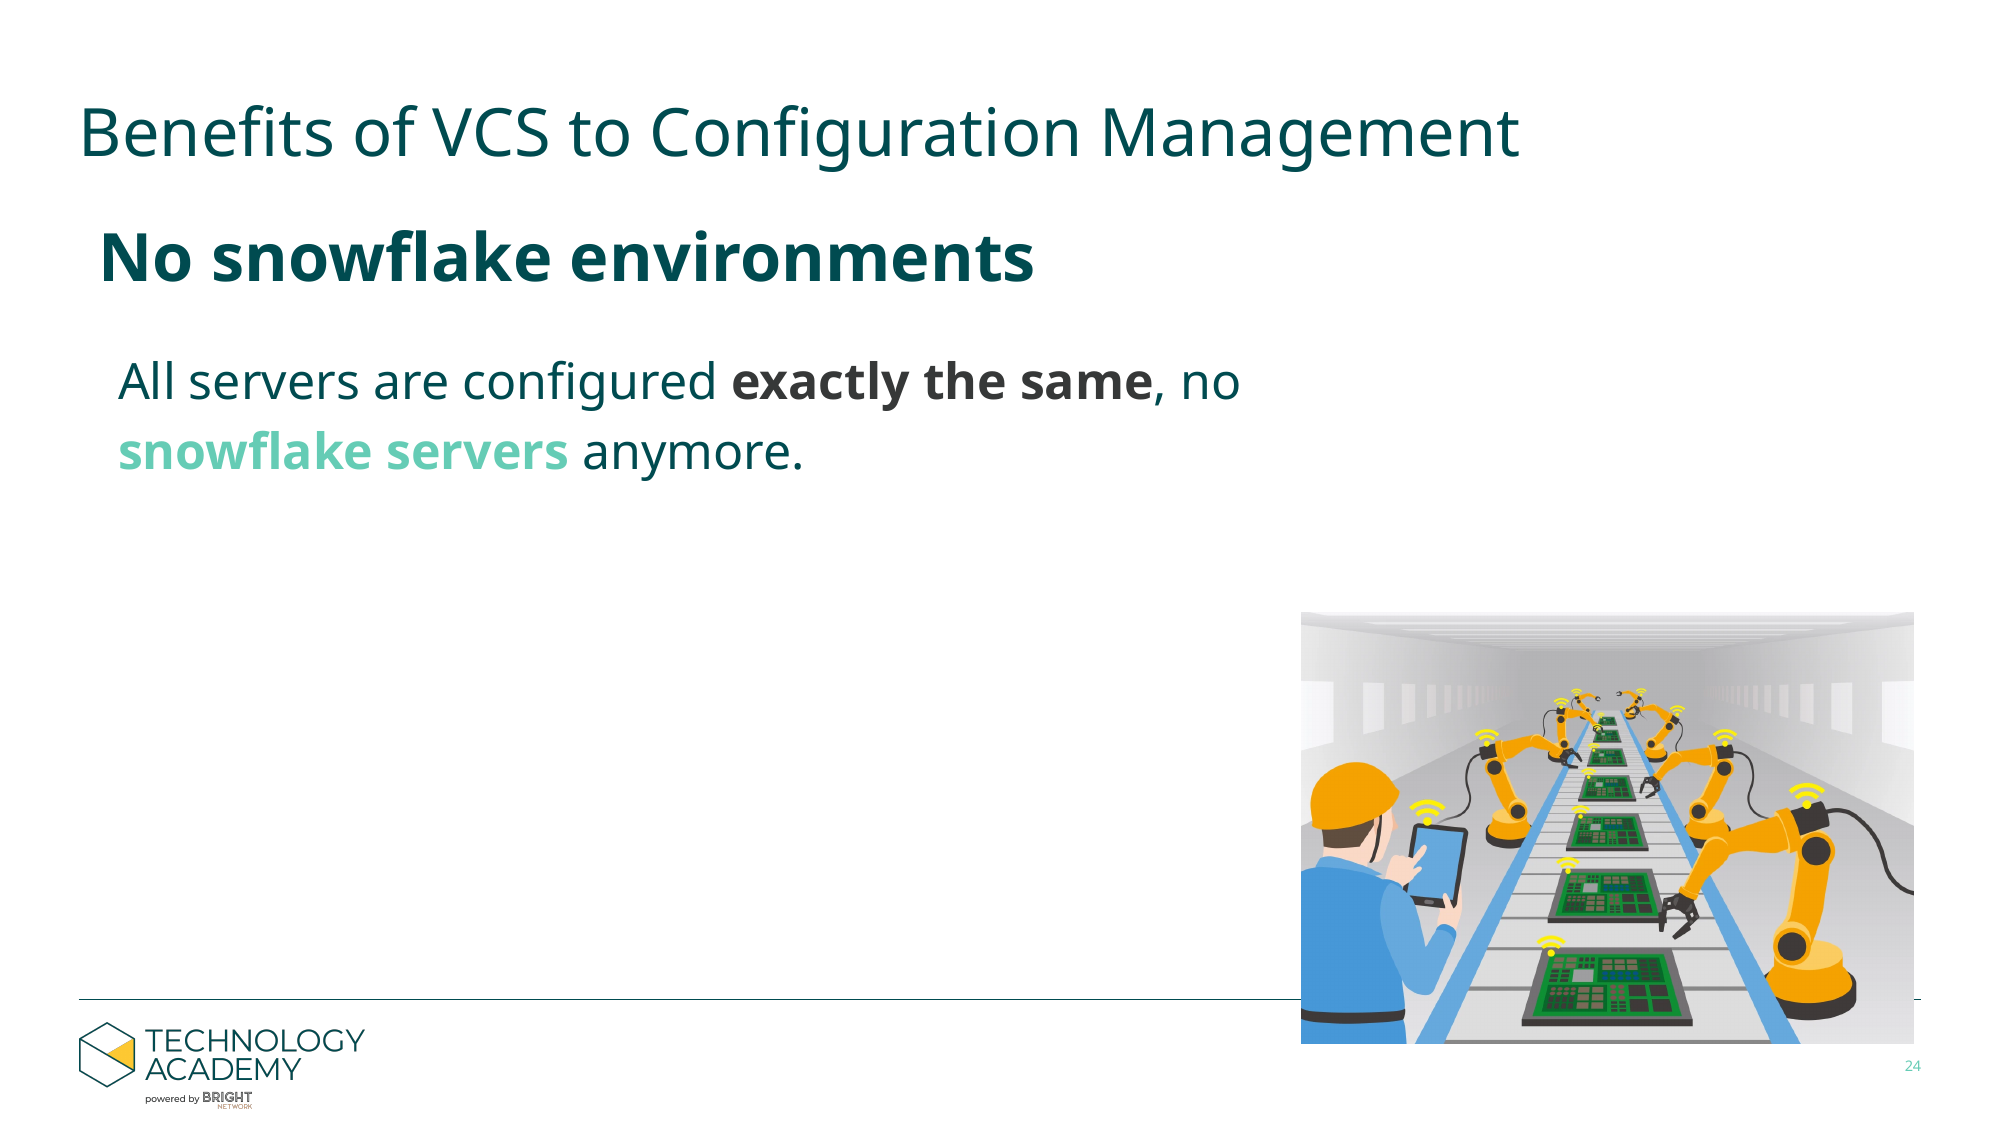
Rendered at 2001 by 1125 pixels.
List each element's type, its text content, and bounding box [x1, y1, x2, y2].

title Benefits of VCS to Configuration Management [78, 90, 1922, 171]
slide_number ‹#› [1882, 1049, 1922, 1084]
picture [1301, 611, 1914, 1045]
picture [79, 1022, 365, 1109]
list All servers are configured exactly the same, no snowflake servers anymore. [98, 321, 1336, 1069]
title No snowflake environments [98, 214, 1914, 286]
